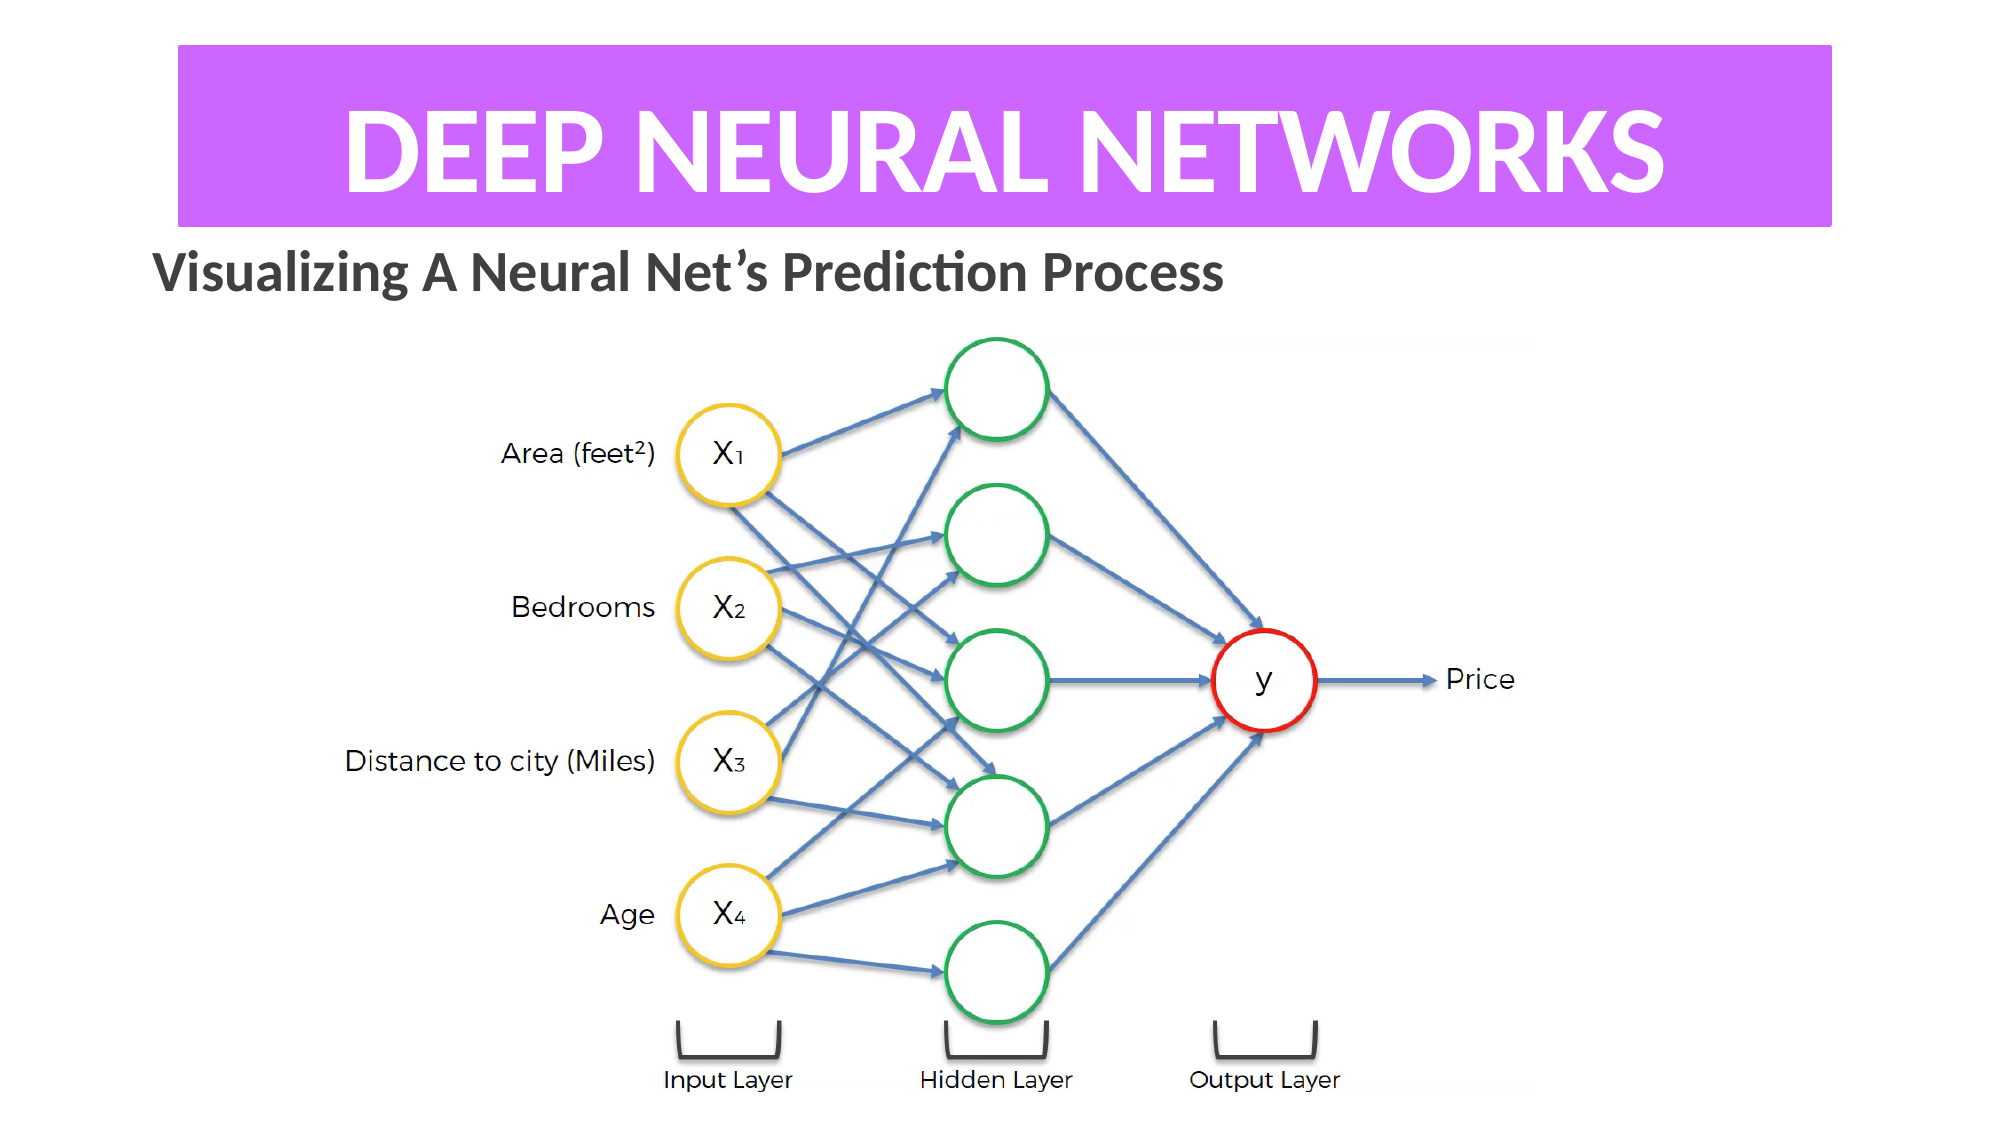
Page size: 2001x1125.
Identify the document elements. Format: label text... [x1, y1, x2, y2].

picture [306, 332, 1542, 1093]
list Visualizing A Neural Net’s Prediction Process [137, 233, 1863, 1014]
text_box DEEP NEURAL NETWORKS [178, 45, 1832, 227]
